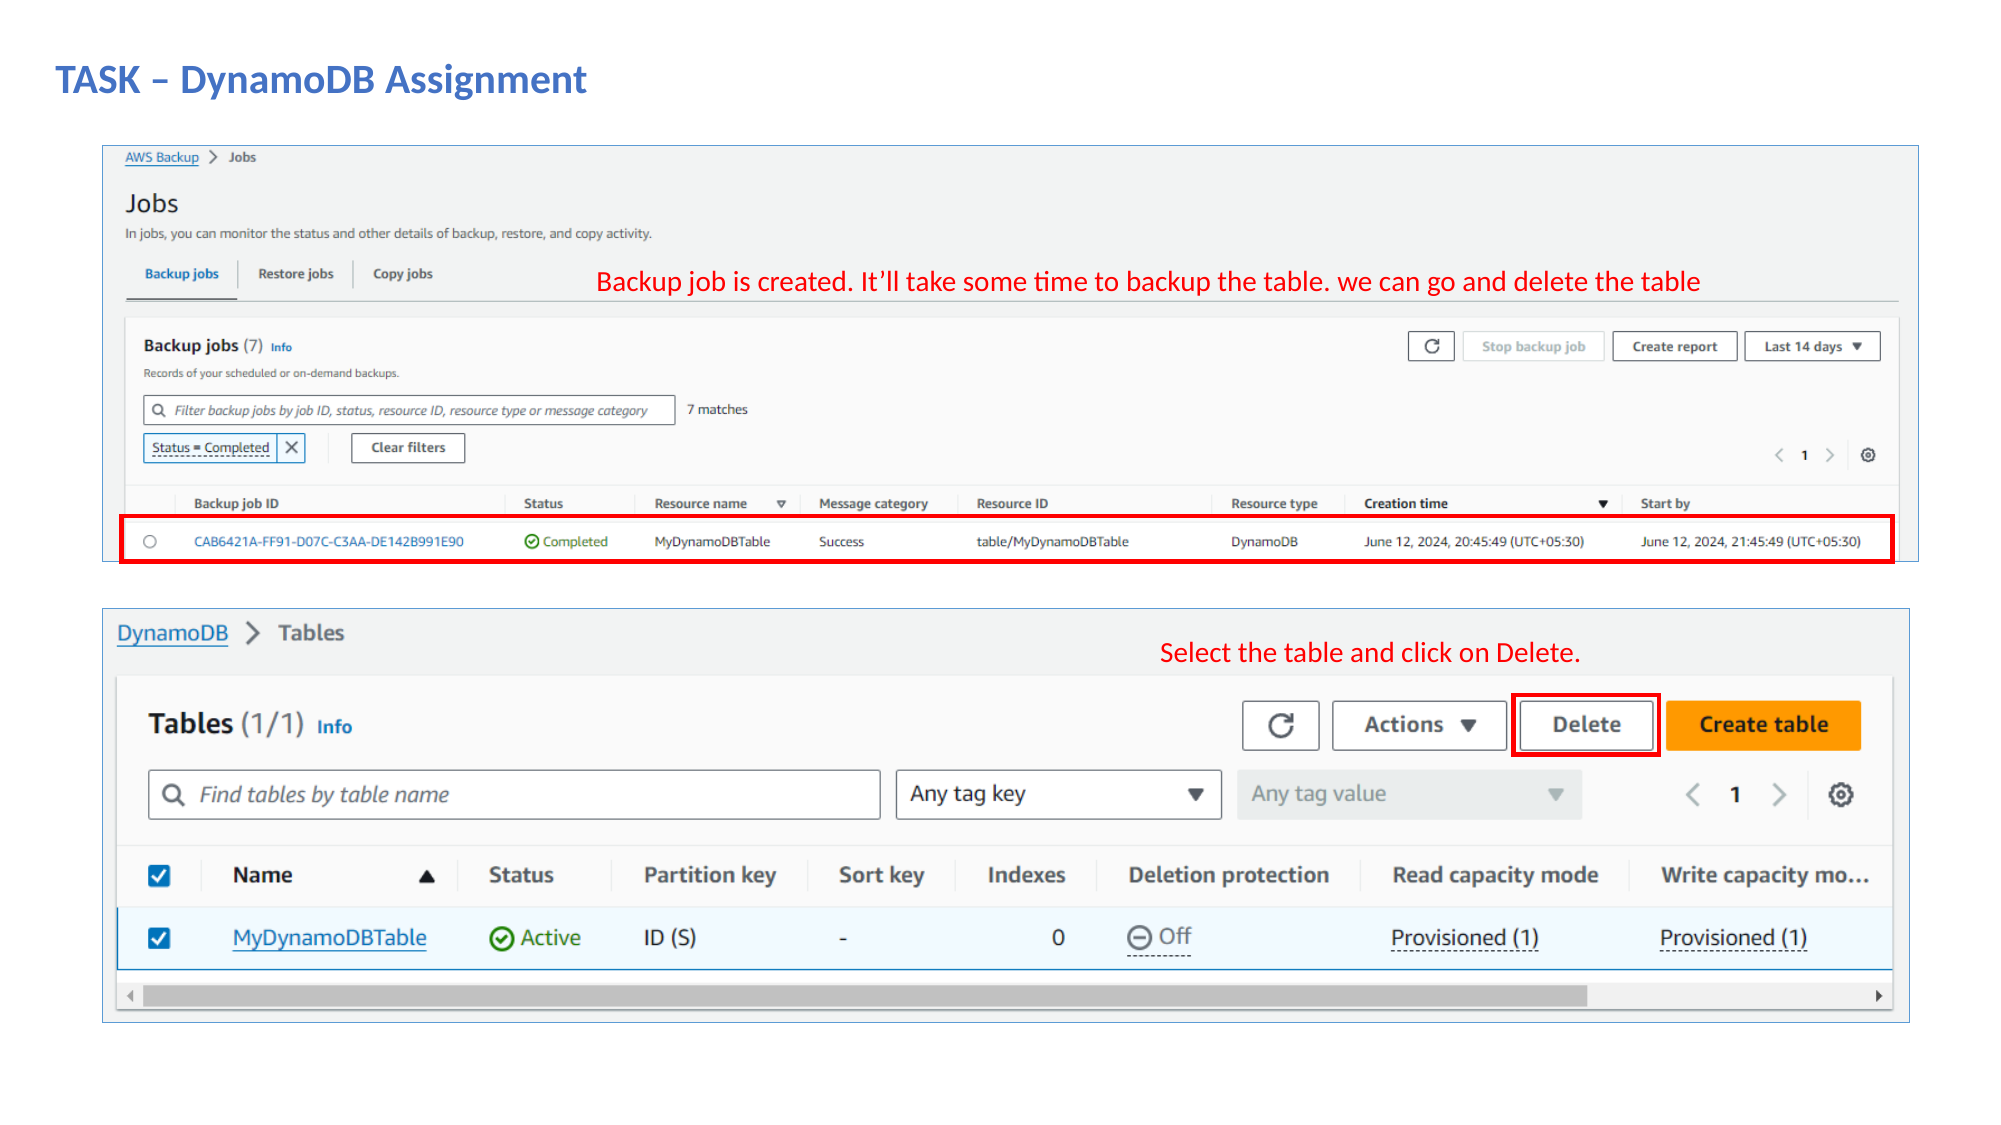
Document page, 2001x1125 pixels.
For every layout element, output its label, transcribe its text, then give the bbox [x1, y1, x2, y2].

text_box TASK – DynamoDB Assignment [40, 44, 678, 110]
picture [102, 145, 1920, 562]
picture [102, 608, 1910, 1023]
